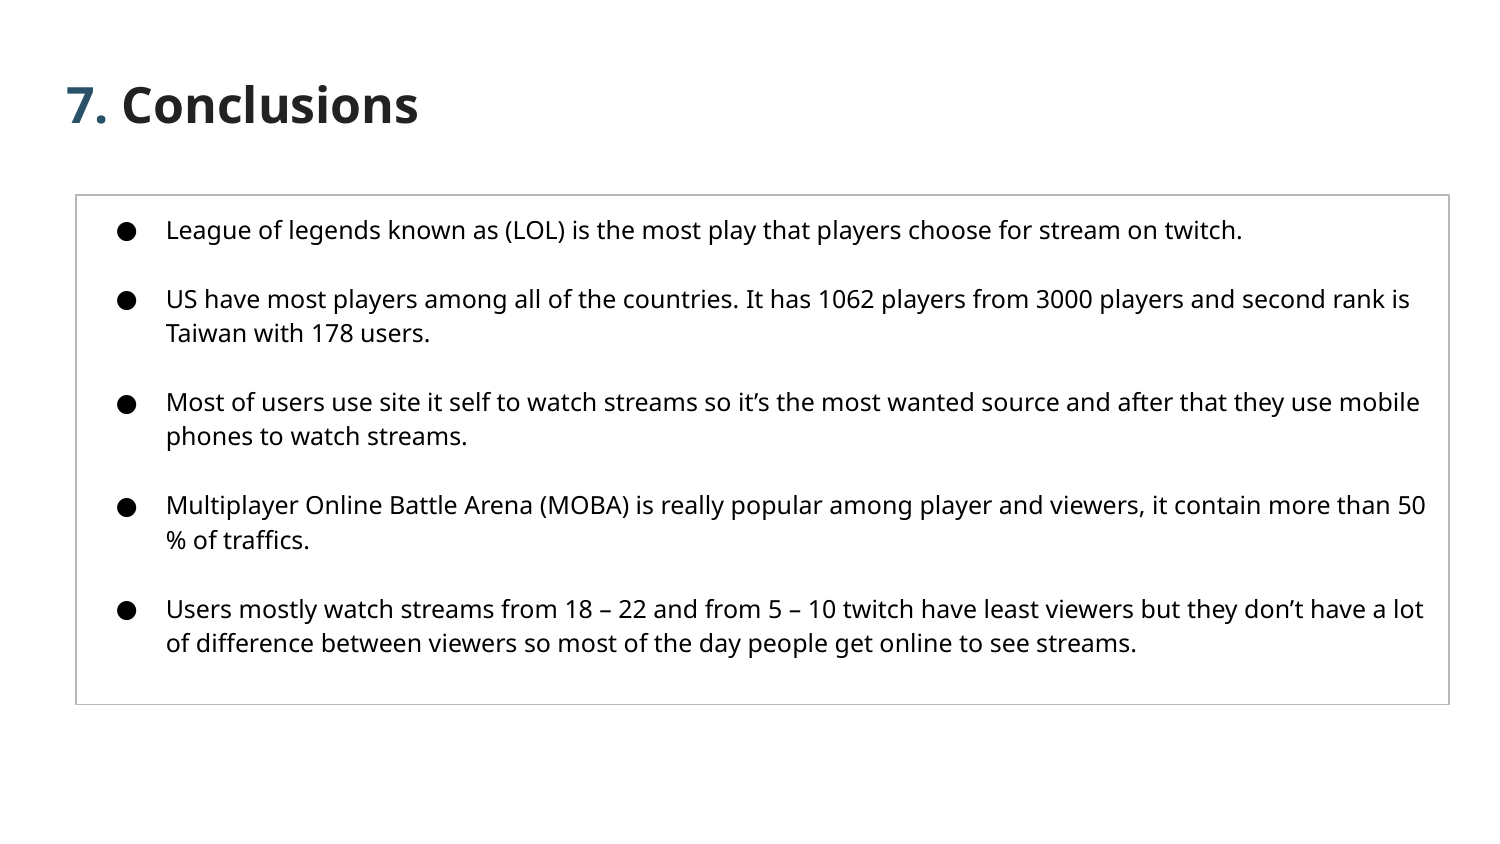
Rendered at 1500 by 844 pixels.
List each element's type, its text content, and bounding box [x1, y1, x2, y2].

text_box 7. Conclusions [51, 48, 1449, 149]
text_box League of legends known as (LOL) is the most play that players choose for stream on twitch. US have most players among all of the countries. It has 1062 players from 3000 players and second rank is Taiwan with 178 users. Most of users use site it self to watch streams so it’s the most wanted source and after that they use mobile phones to watch streams. Multiplayer Online Battle Arena (MOBA) is really popular among player and viewers, it contain more than 50 % of traffics. Users mostly watch streams from 18 – 22 and from 5 – 10 twitch have least viewers but they don’t have a lot of difference between viewers so most of the day people get online to see streams. [75, 194, 1449, 705]
